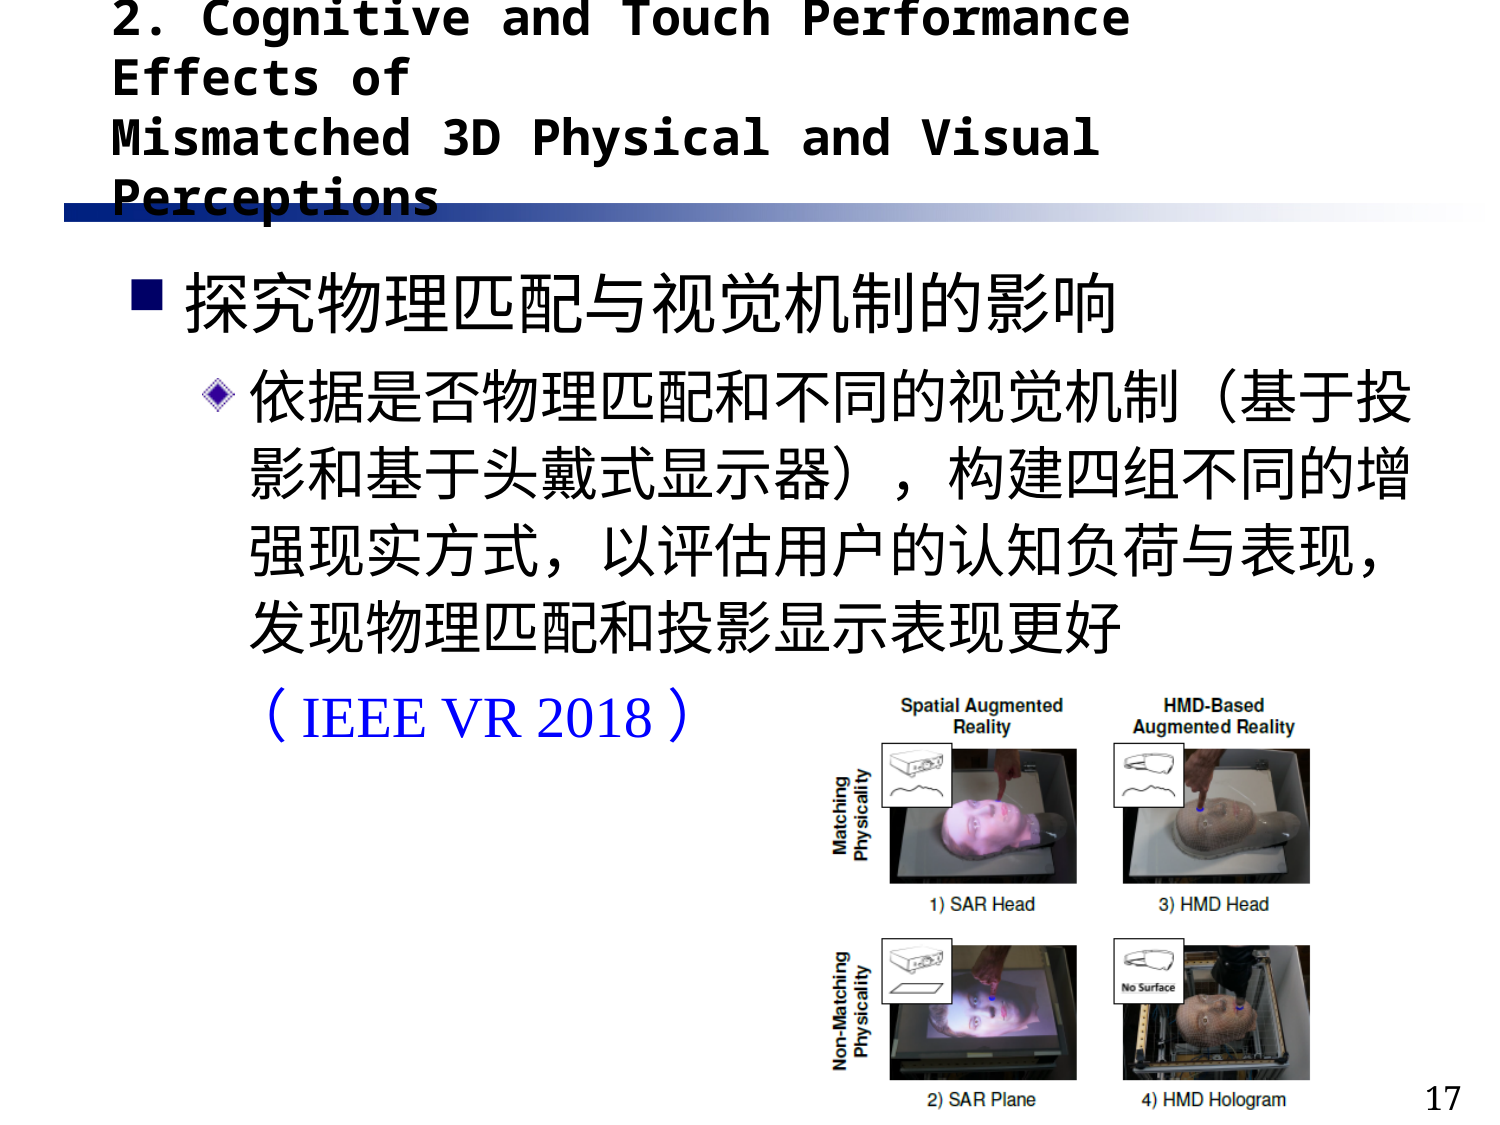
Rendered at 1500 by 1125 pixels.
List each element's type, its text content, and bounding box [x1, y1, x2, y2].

picture [63, 202, 1500, 223]
title 2. Cognitive and Touch Performance Effects of Mismatched 3D Physical and Visual Perceptions [96, 11, 1306, 200]
picture [820, 692, 1330, 1111]
picture [202, 378, 235, 412]
list 探究物理匹配与视觉机制的影响 依据是否物理匹配和不同的视觉机制（基于投影和基于头戴式显示器），构建四组不同的增强现实方式，以评估用户的认知负荷与表现，发现物理匹配和投影显示表现更好 （IEEE VR 2018） [112, 246, 1432, 1043]
